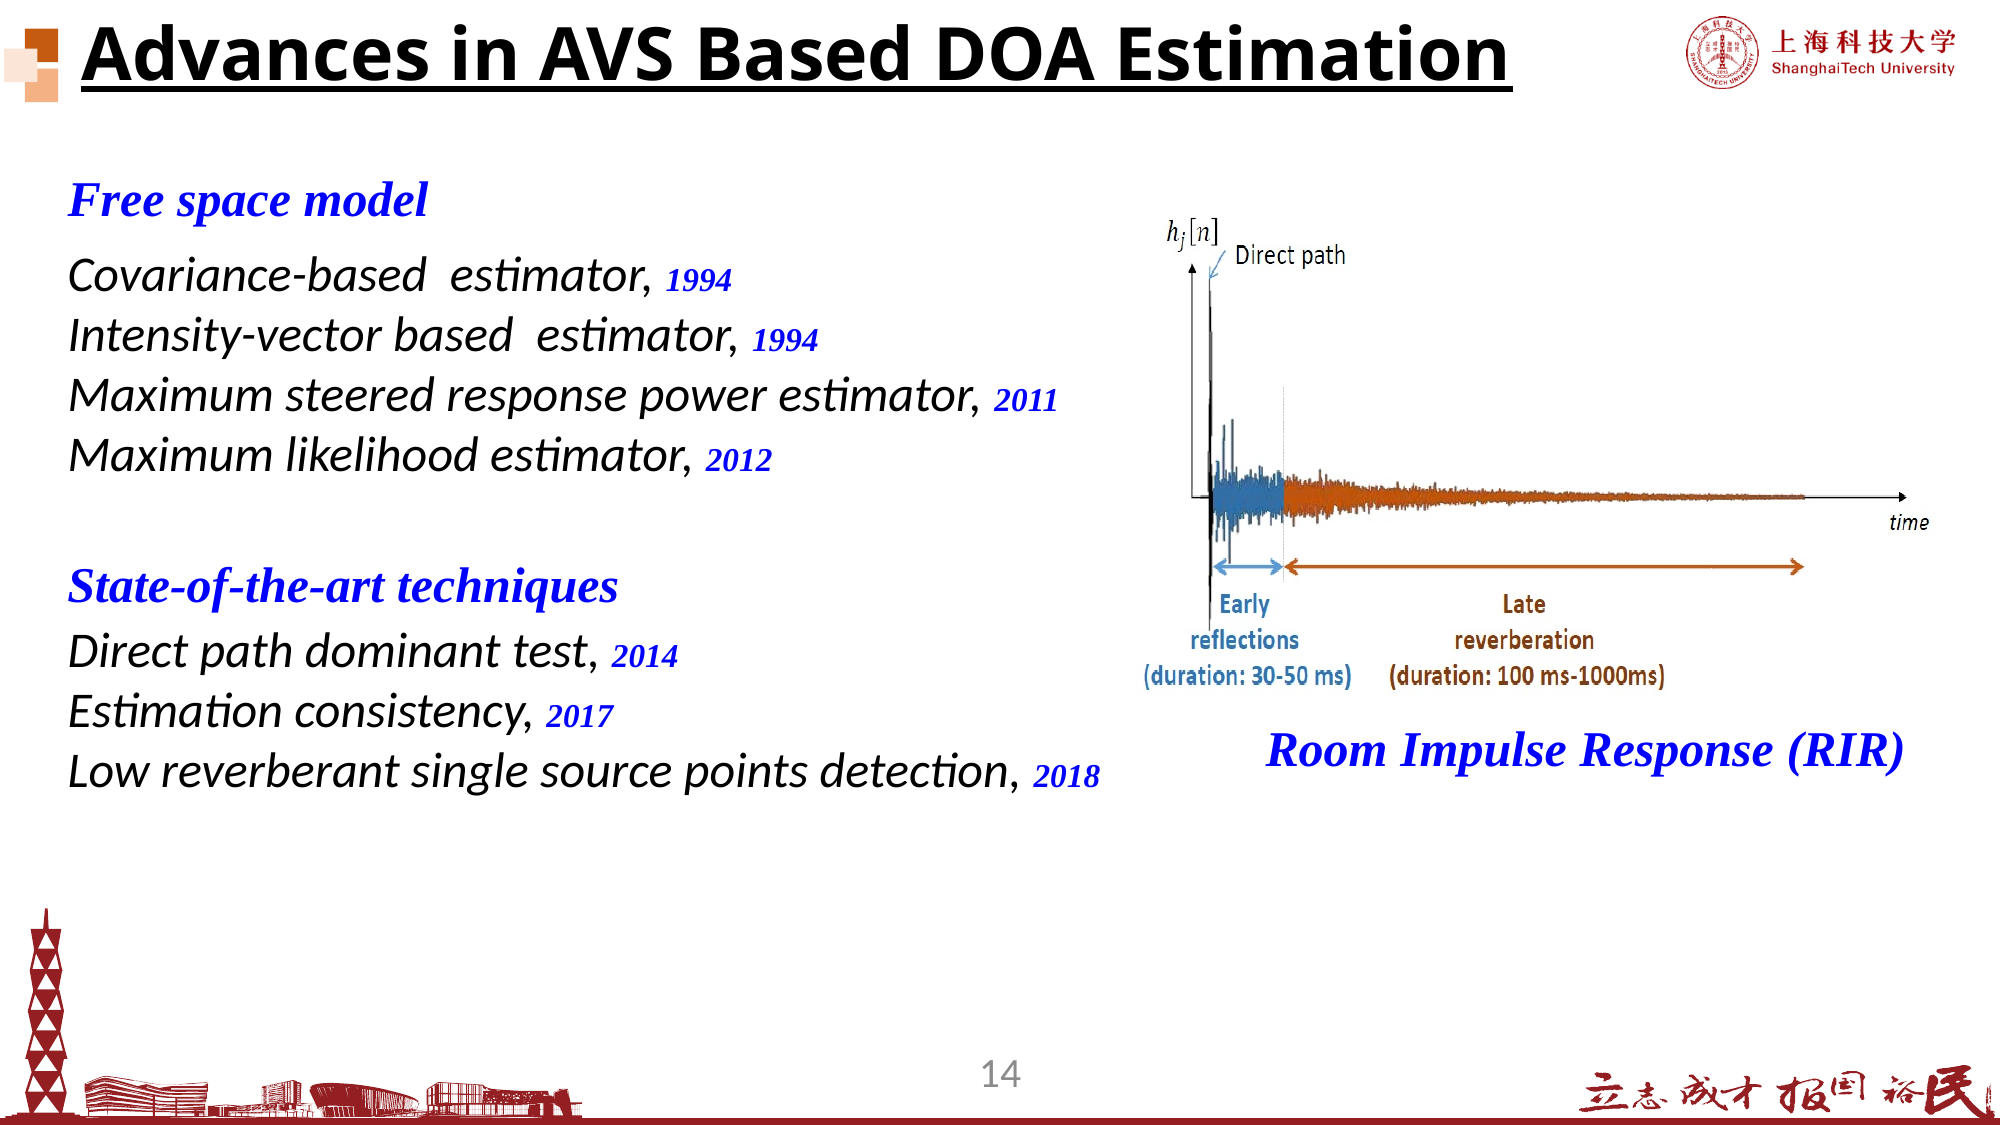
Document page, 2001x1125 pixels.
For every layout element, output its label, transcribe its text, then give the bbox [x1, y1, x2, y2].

text_box Direct path dominant test, 2014 Estimation consistency, 2017 Low reverberant single source points detection, 2018 [52, 610, 1121, 806]
text_box State-of-the-art techniques [52, 544, 686, 610]
picture [1756, 16, 1955, 89]
picture [1120, 210, 1948, 709]
title Advances in AVS Based DOA Estimation [66, 9, 1756, 105]
text_box Free space model [52, 158, 509, 234]
text_box Room Impulse Response (RIR) [1250, 709, 1948, 784]
slide_number 14 [774, 1040, 1225, 1101]
text_box Covariance-based estimator, 1994 Intensity-vector based estimator, 1994 Maximum steered response power estimator, 2011 Maximum likelihood estimator, 2012 [52, 234, 1120, 490]
